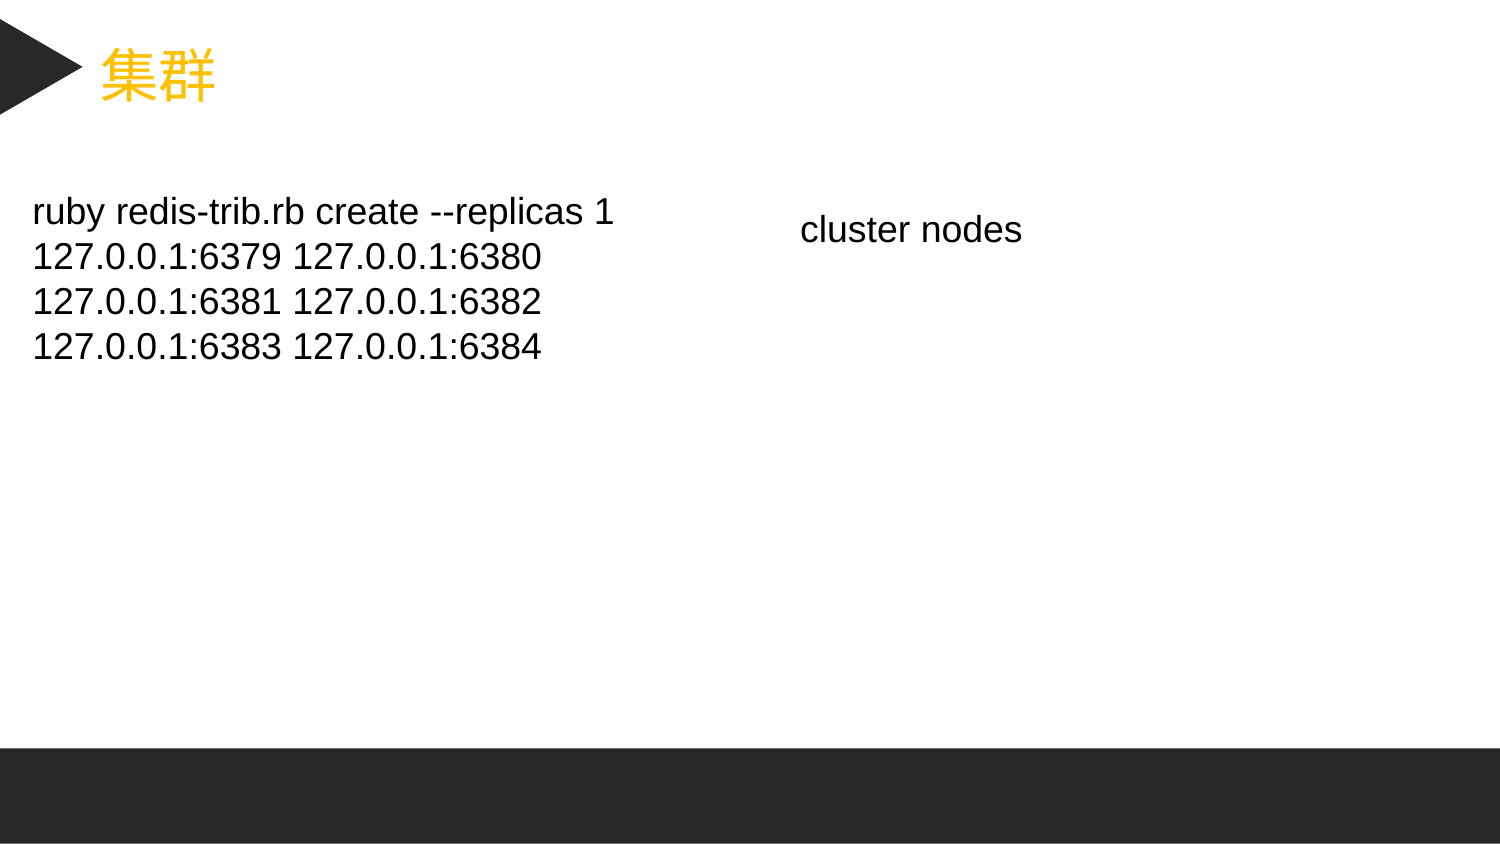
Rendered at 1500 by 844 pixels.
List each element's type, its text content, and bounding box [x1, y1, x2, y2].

text_box 集群 [85, 32, 232, 117]
text_box cluster nodes [785, 197, 1079, 258]
text_box [0, 19, 83, 115]
text_box [0, 748, 1500, 844]
text_box ruby redis-trib.rb create --replicas 1 127.0.0.1:6379 127.0.0.1:6380 127.0.0.1:6381 127.0.0.1:6382 127.0.0.1:6383 127.0.0.1:6384 [17, 179, 680, 420]
